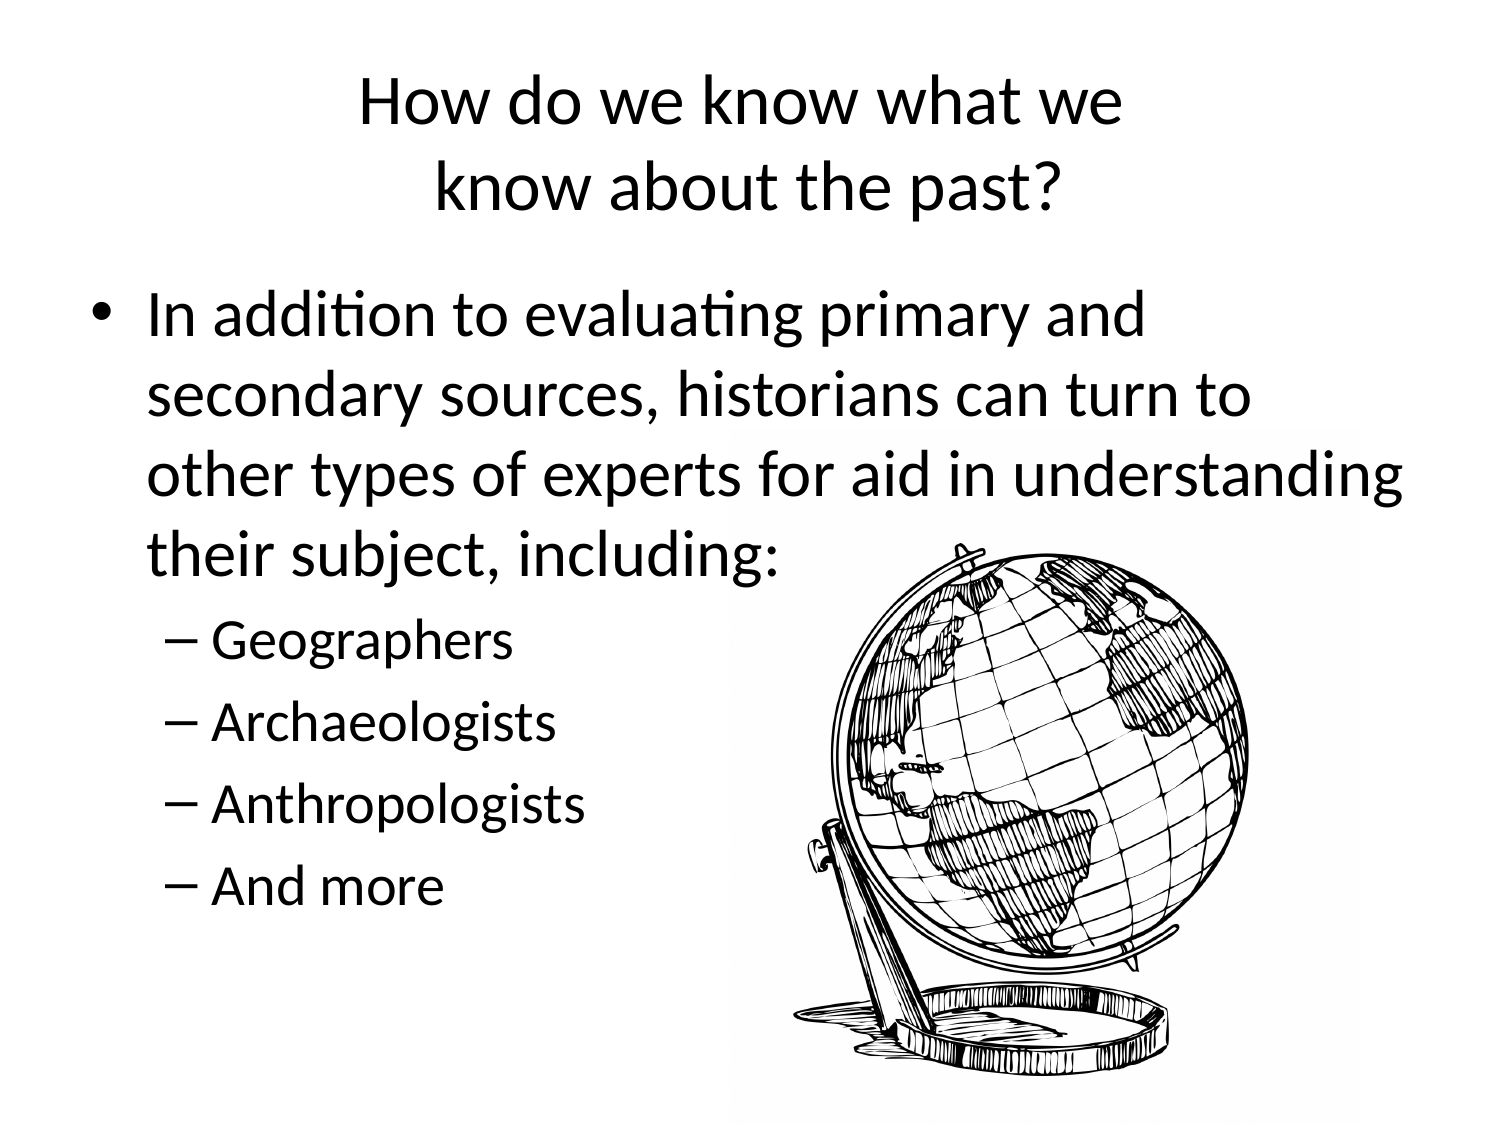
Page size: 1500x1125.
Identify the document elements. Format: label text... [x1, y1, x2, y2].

list In addition to evaluating primary and secondary sources, historians can turn to other types of experts for aid in understanding their subject, including: Geographers Archaeologists Anthropologists And more [75, 262, 1425, 1005]
title How do we know what we know about the past? [75, 45, 1425, 233]
picture [728, 428, 1359, 1125]
